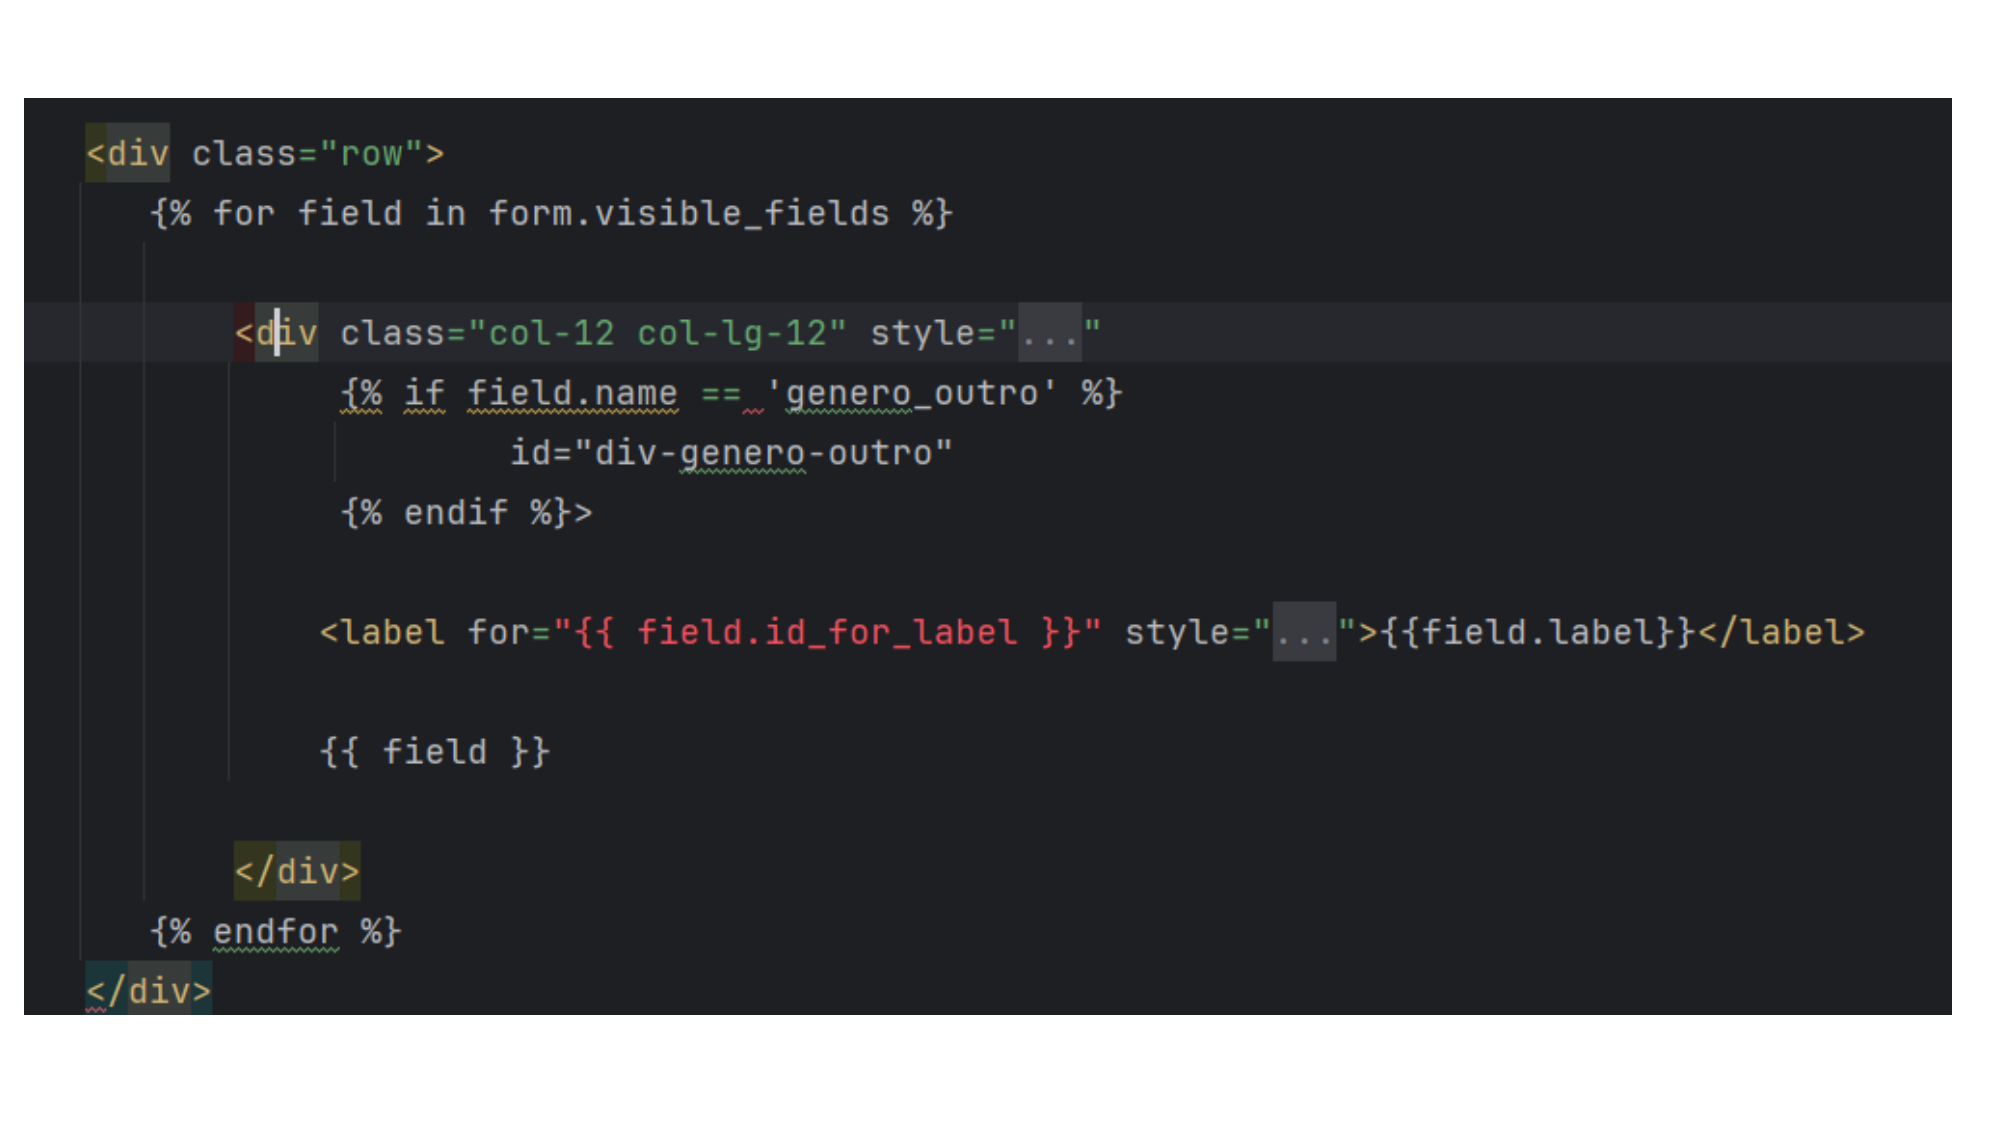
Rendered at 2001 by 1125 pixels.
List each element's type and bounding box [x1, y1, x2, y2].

picture [24, 98, 1952, 1015]
